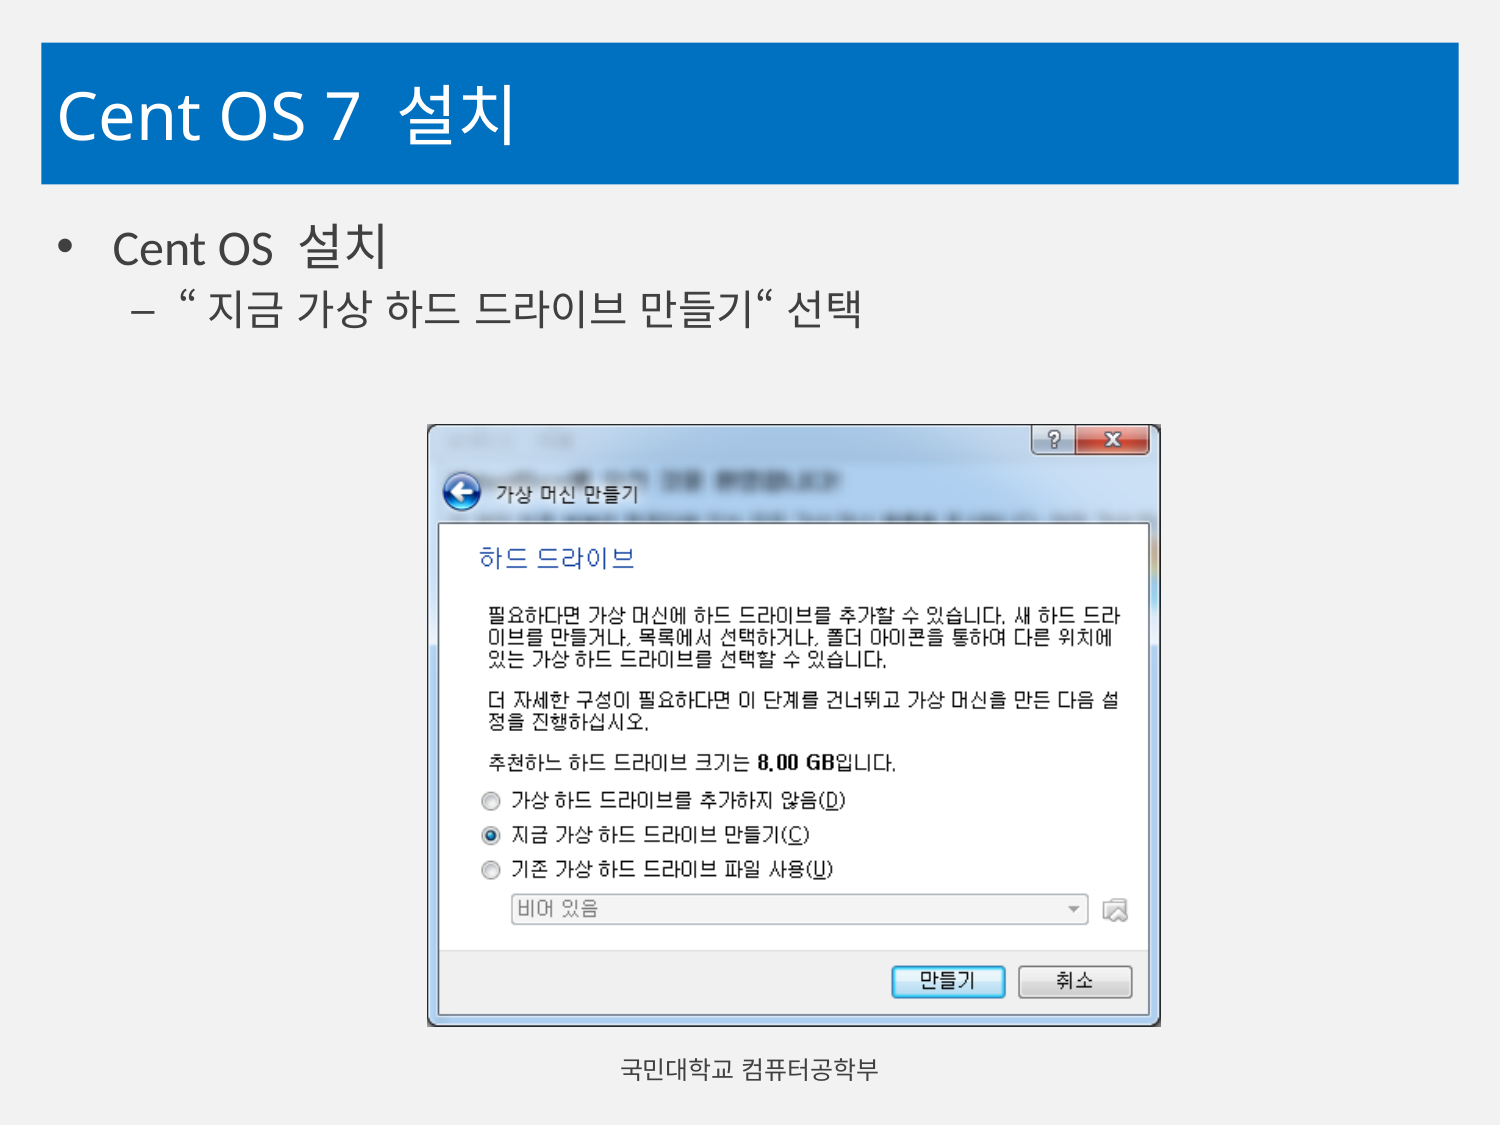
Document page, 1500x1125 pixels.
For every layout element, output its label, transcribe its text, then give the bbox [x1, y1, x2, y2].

picture [427, 424, 1161, 1027]
list Cent OS 설치 “지금 가상 하드 드라이브 만들기“ 선택 [41, 208, 1459, 1000]
footer 국민대학교 컴퓨터공학부 [466, 1042, 1034, 1103]
title Cent OS 7 설치 [41, 42, 1459, 185]
